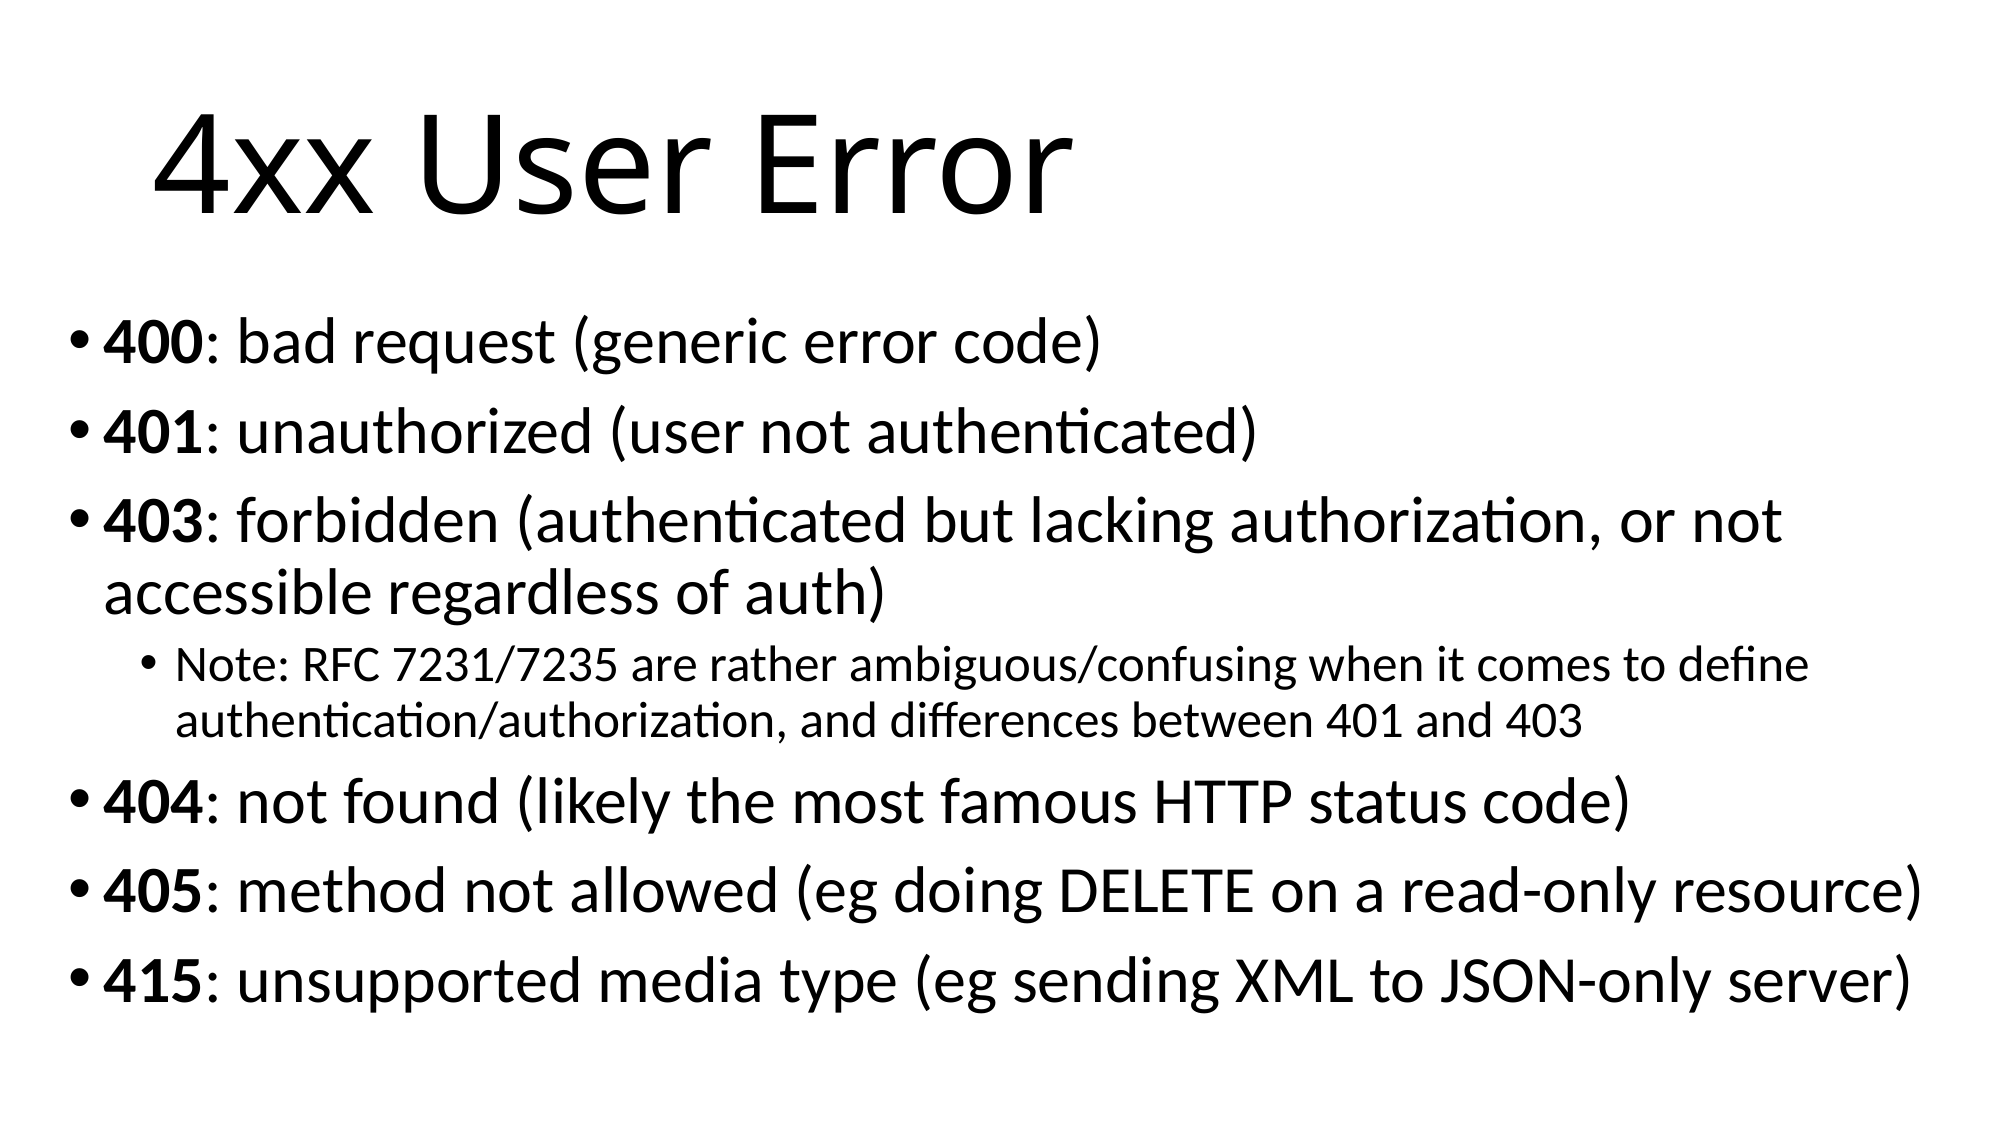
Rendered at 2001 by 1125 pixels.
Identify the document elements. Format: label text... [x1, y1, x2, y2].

list 400: bad request (generic error code) 401: unauthorized (user not authenticated) 403: forbidden (authenticated but lacking authorization, or not accessible regardless of auth) Note: RFC 7231/7235 are rather ambiguous/confusing when it comes to define authentication/authorization, and differences between 401 and 403 404: not found (likely the most famous HTTP status code) 405: method not allowed (eg doing DELETE on a read-only resource) 415: unsupported media type (eg sending XML to JSON-only server) [53, 299, 1958, 1091]
title 4xx User Error [137, 59, 1863, 278]
